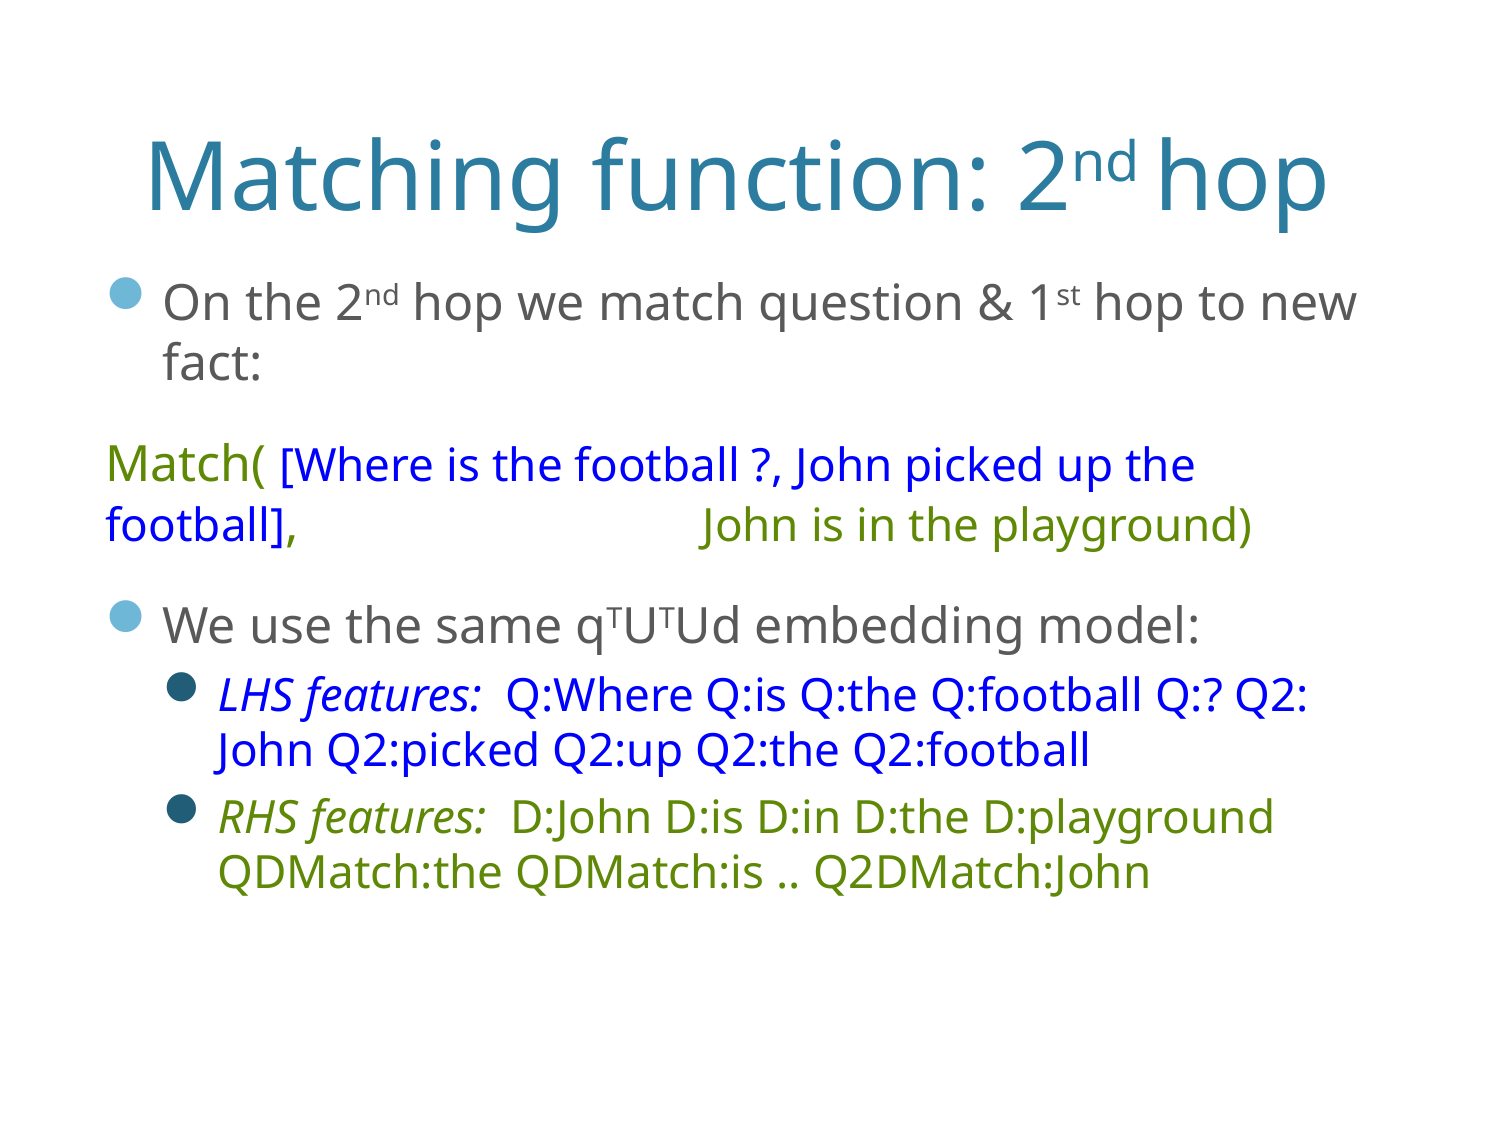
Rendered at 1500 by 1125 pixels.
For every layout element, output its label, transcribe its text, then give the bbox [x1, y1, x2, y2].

list On the 2nd hop we match question & 1st hop to new fact: Match( [Where is the football ?, John picked up the football], J John is in the playground) We use the same qTUTUd embedding model: LHS features: Q:Where Q:is Q:the Q:football Q:? Q2: John Q2:picked Q2:up Q2:the Q2:football RHS features: D:John D:is D:in D:the D:playground QDMatch:the QDMatch:is .. Q2DMatch:John [90, 262, 1410, 1077]
title Matching function: 2nd hop [90, 17, 1410, 237]
